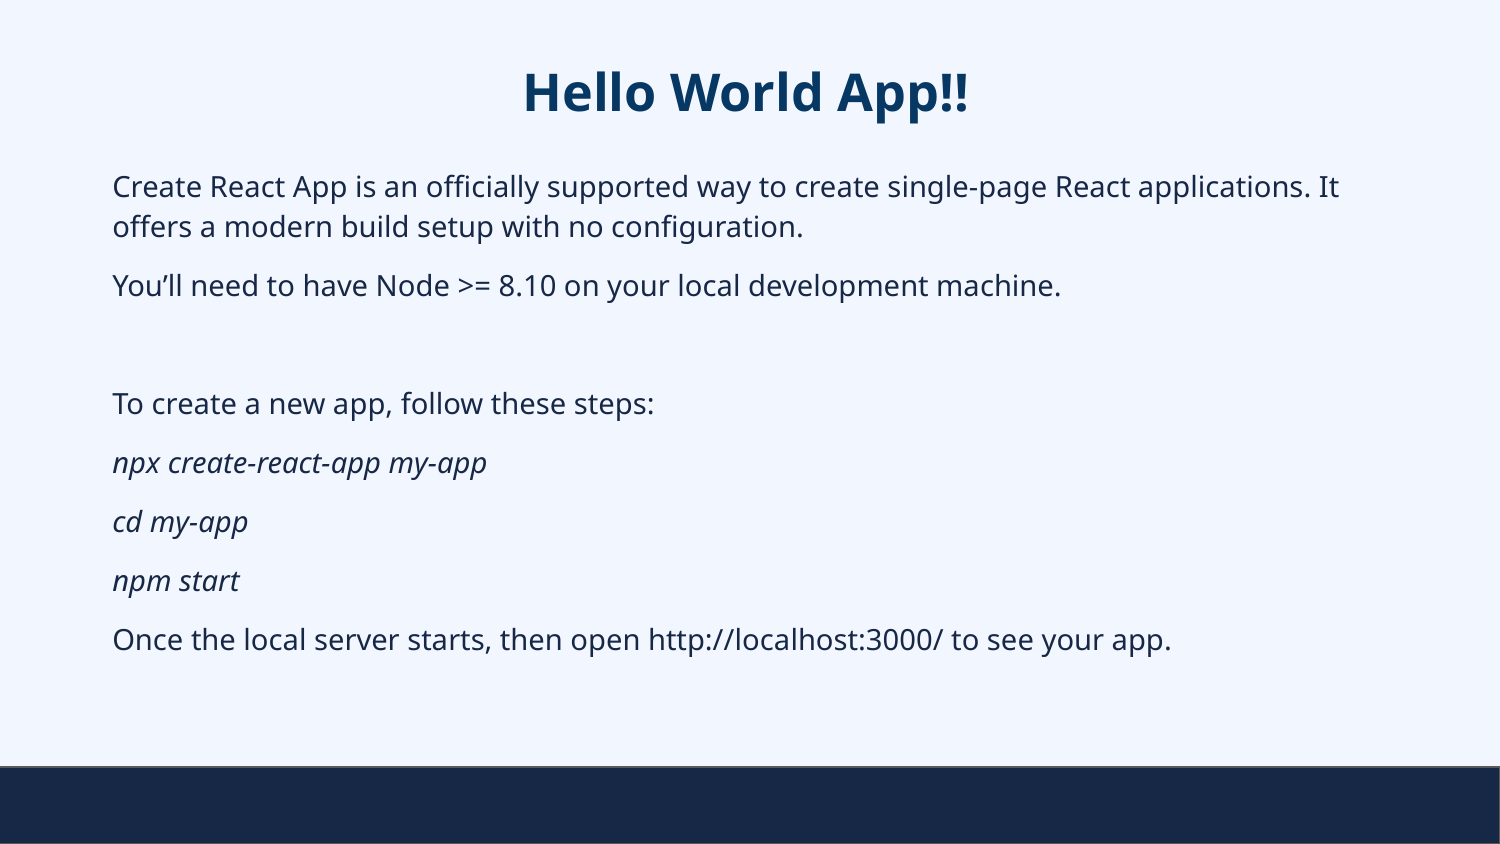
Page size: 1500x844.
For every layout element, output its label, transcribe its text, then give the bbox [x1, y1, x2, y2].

title Hello World App!! [29, 35, 1462, 148]
text_box [0, 767, 1500, 844]
text_box Create React App is an officially supported way to create single-page React applications. It offers a modern build setup with no configuration. You’ll need to have Node >= 8.10 on your local development machine. To create a new app, follow these steps: npx create-react-app my-app cd my-app npm start Once the local server starts, then open http://localhost:3000/ to see your app. [97, 147, 1397, 711]
